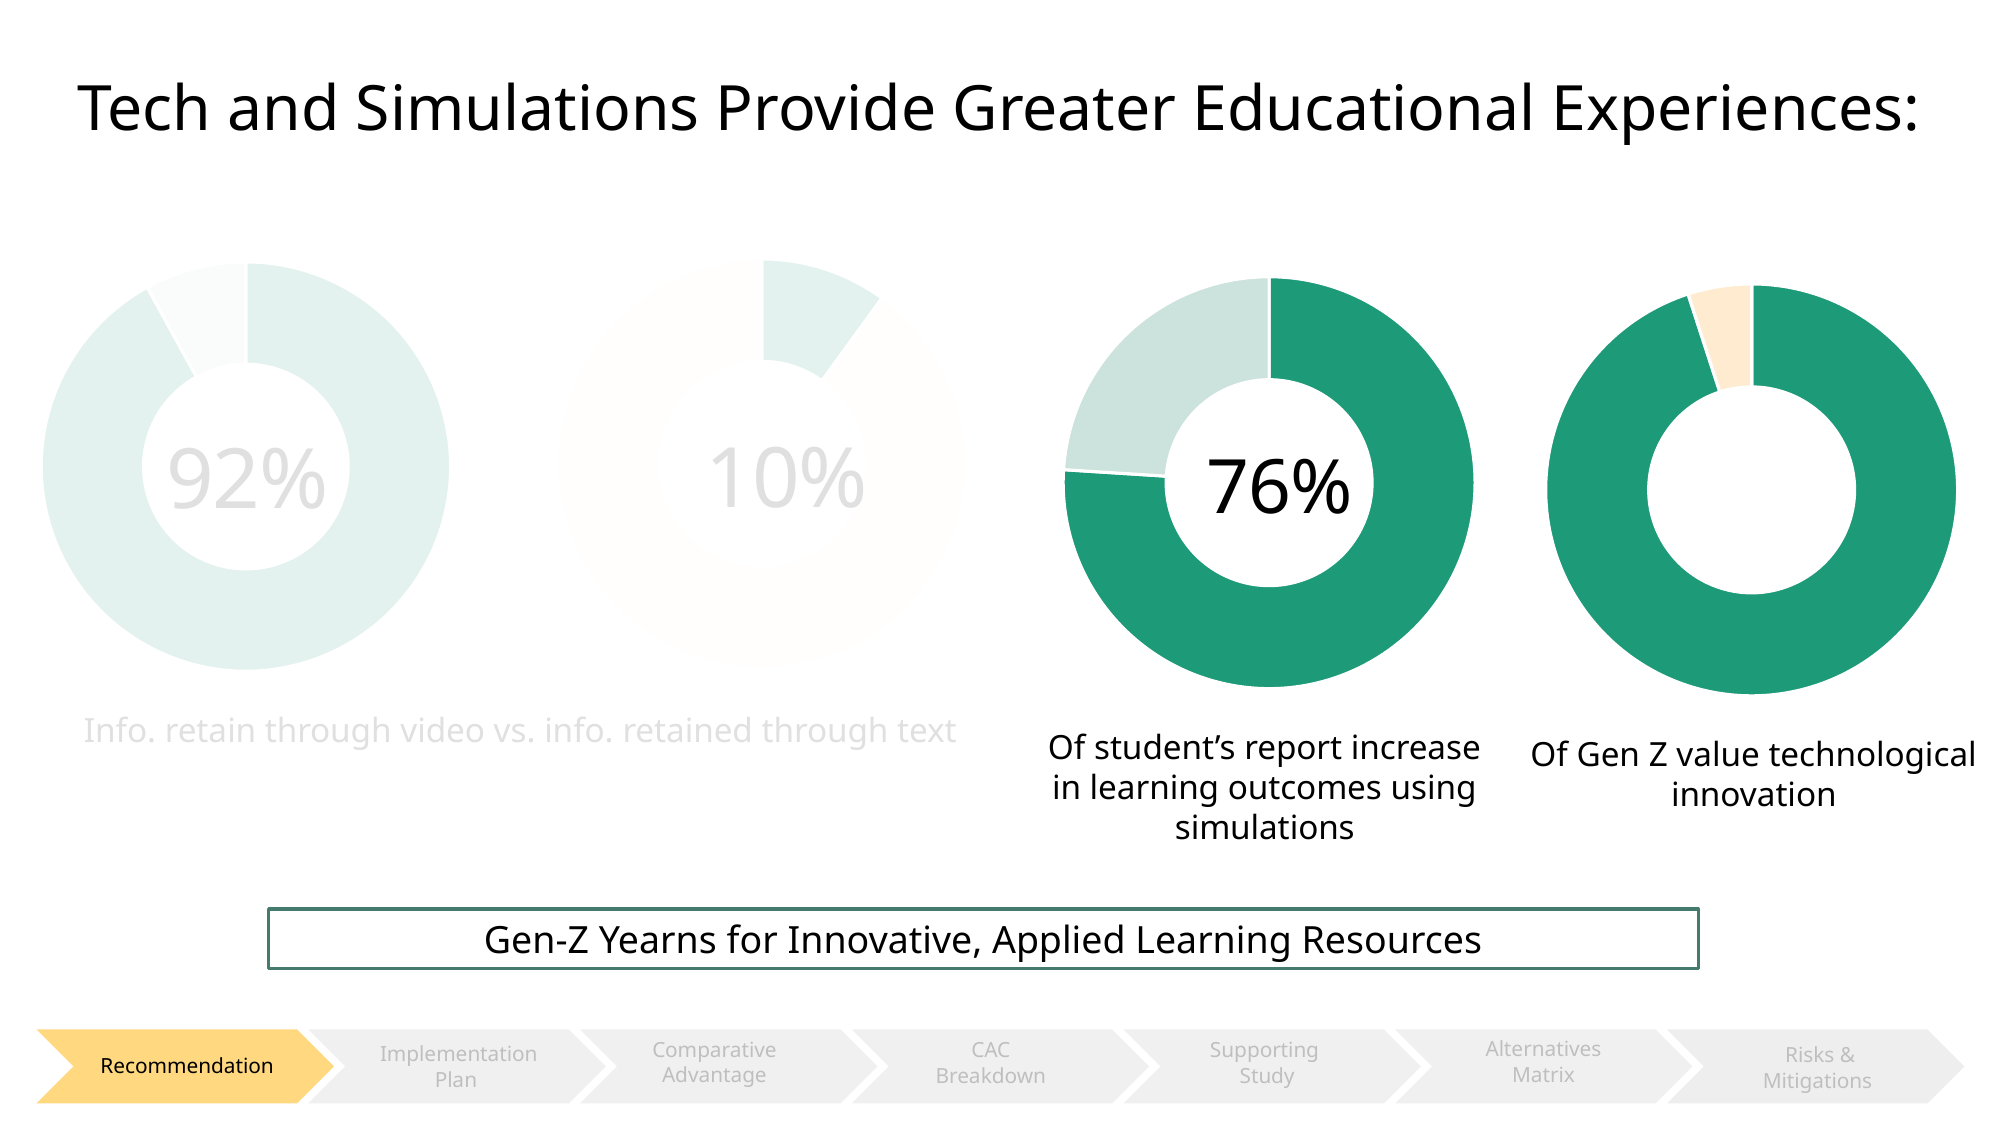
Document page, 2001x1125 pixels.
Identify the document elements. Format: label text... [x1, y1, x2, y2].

text_box Gen-Z Yearns for Innovative, Applied Learning Resources [268, 908, 1699, 969]
chart [0, 219, 2000, 708]
title Tech and Simulations Provide Greater Educational Experiences: [0, 1, 2000, 220]
text_box [15, 700, 1004, 814]
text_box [33, 1027, 1967, 1125]
